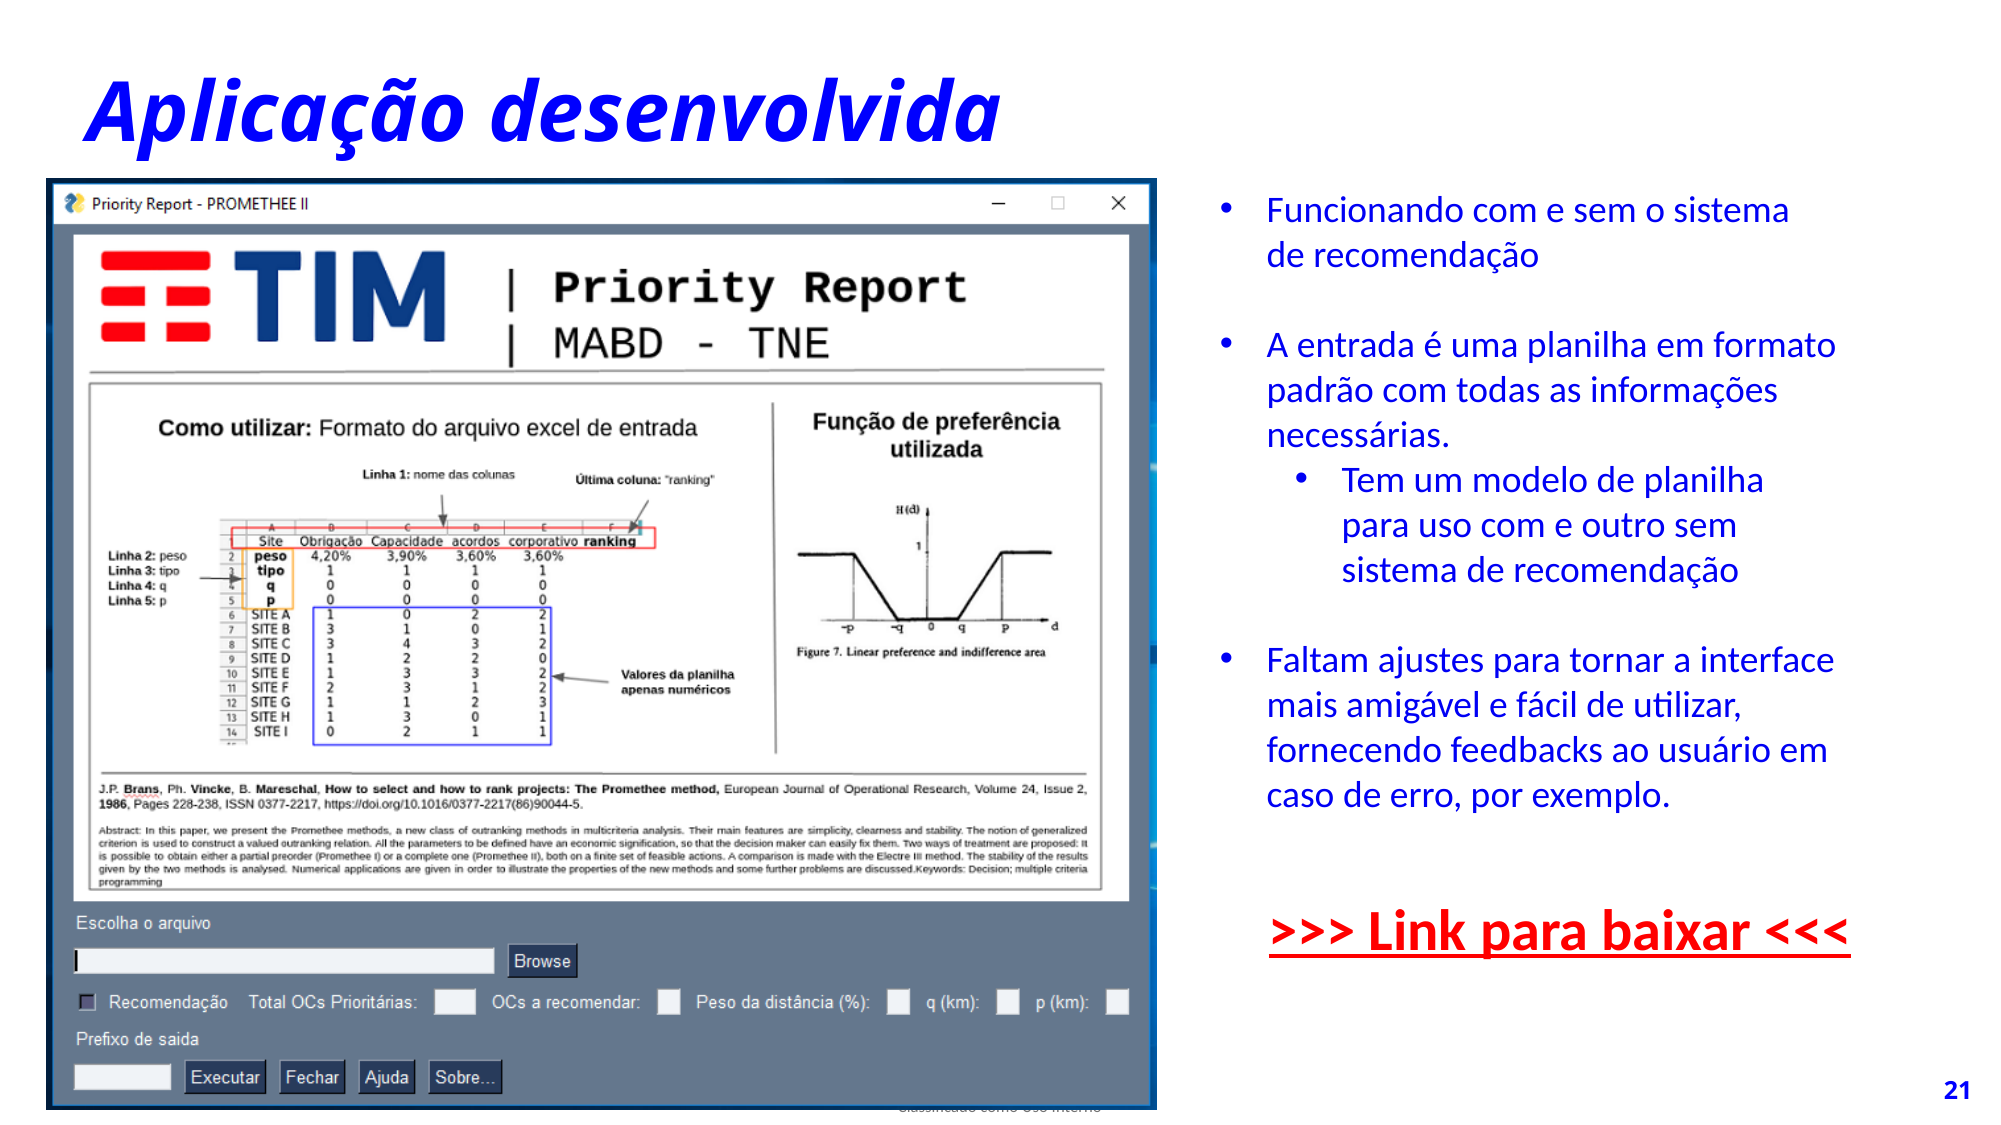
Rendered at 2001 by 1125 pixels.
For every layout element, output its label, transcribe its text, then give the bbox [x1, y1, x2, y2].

text_box >>> Link para baixar <<< [1205, 884, 1916, 970]
picture [46, 178, 1157, 1110]
text_box Funcionando com e sem o sistema de recomendação A entrada é uma planilha em formato padrão com todas as informações necessárias. Tem um modelo de planilha para uso com e outro sem sistema de recomendação Faltam ajustes para tornar a interface mais amigável e fácil de utilizar, fornecendo feedbacks ao usuário em caso de erro, por exemplo. [1205, 177, 1852, 884]
slide_number 21 [1900, 1066, 1988, 1110]
list Aplicação desenvolvida [72, 61, 1435, 171]
